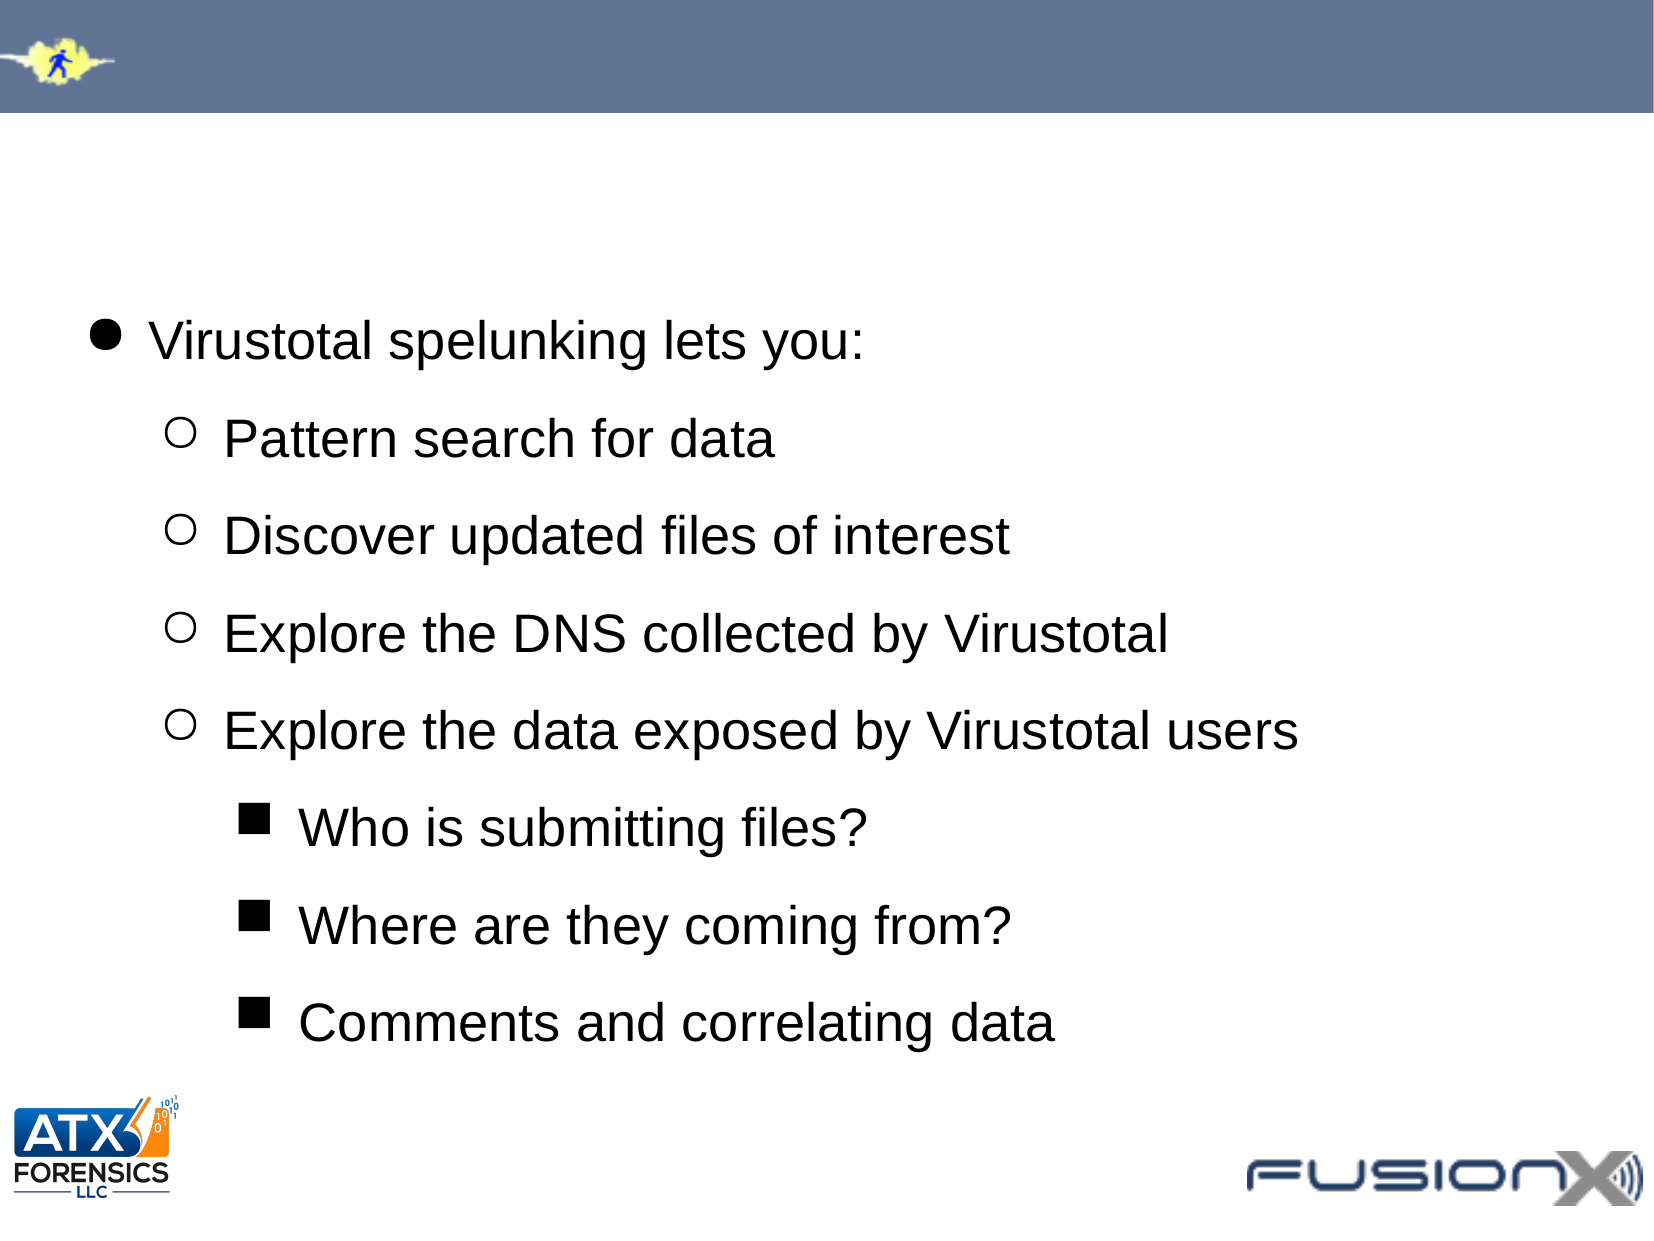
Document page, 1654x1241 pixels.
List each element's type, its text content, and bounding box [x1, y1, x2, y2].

picture [0, 1058, 182, 1241]
picture [0, 0, 1654, 113]
picture [1247, 1151, 1643, 1206]
text_box Virustotal spelunking lets you: Pattern search for data Discover updated files of interest Explore the DNS collected by Virustotal Explore the data exposed by Virustotal users Who is submitting files? Where are they coming from? Comments and correlating data [58, 265, 1595, 1157]
